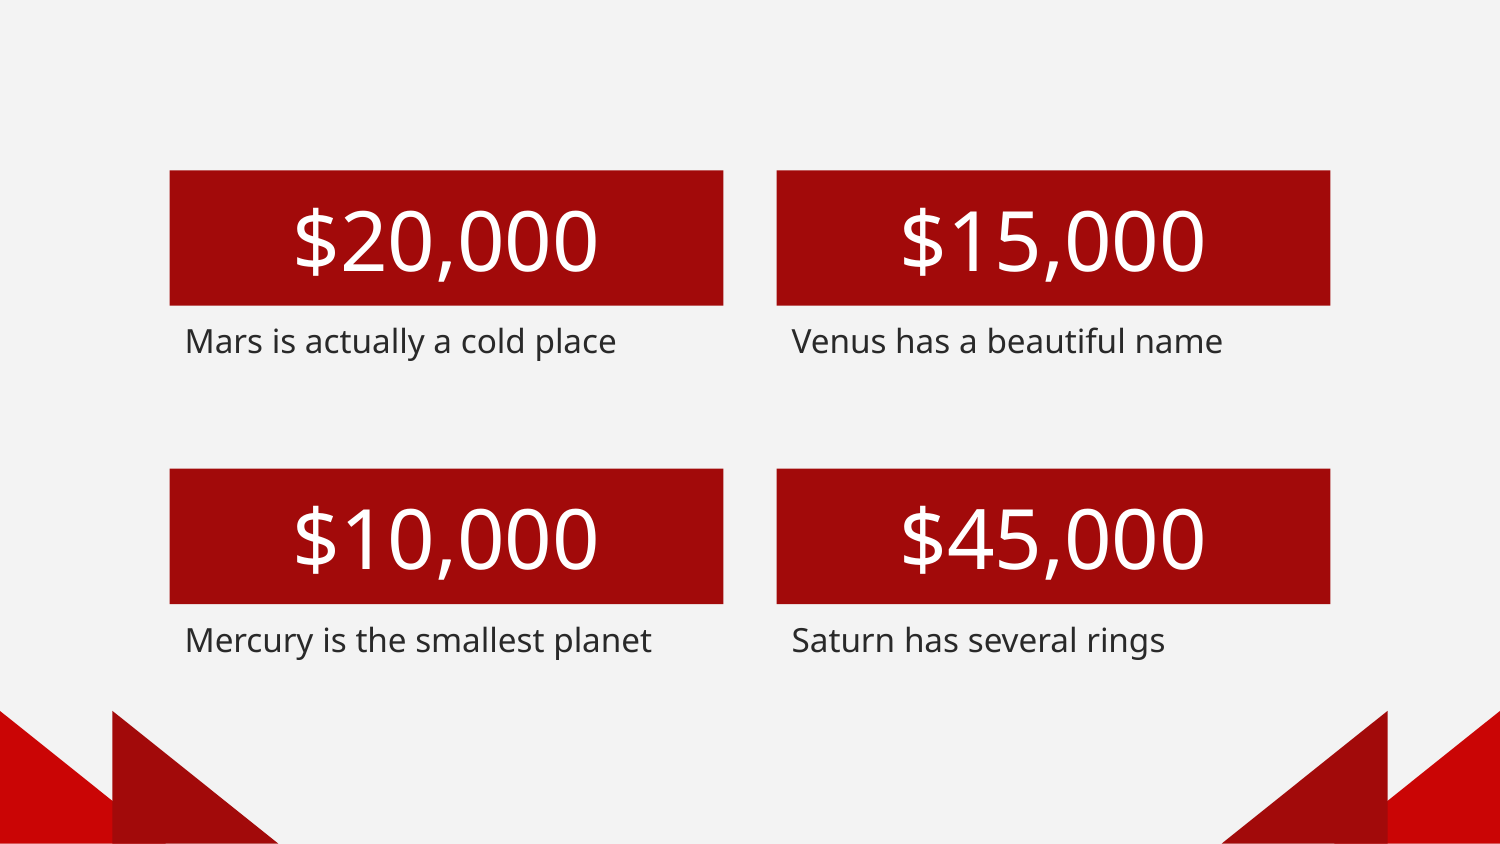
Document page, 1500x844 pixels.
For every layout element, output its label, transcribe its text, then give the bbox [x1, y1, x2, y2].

title $45,000 [776, 468, 1331, 604]
subtitle Mars is actually a cold place [169, 305, 724, 376]
subtitle Saturn has several rings [776, 604, 1331, 674]
subtitle Venus has a beautiful name [776, 305, 1331, 376]
title $15,000 [776, 170, 1331, 305]
text_box [1221, 710, 1388, 844]
text_box [112, 710, 279, 844]
title $20,000 [169, 170, 724, 305]
title $10,000 [169, 468, 724, 604]
subtitle Mercury is the smallest planet [169, 604, 724, 674]
